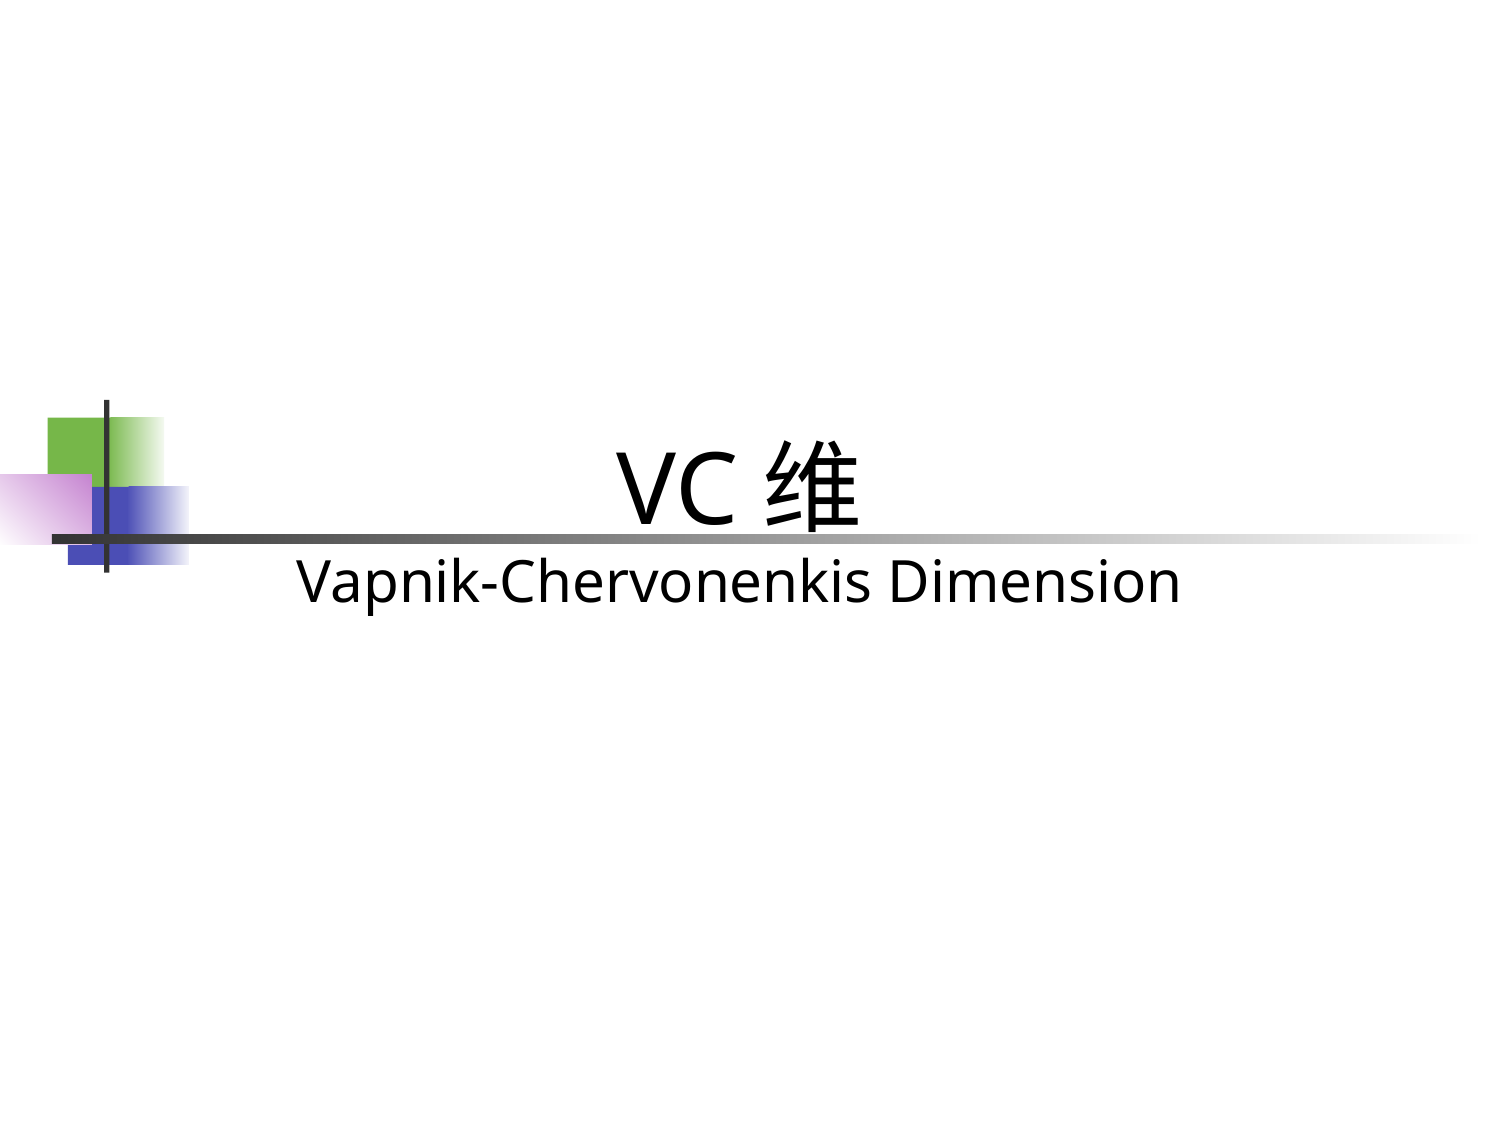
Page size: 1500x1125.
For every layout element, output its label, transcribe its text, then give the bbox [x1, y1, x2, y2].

title VC维 Vapnik-Chervonenkis Dimension [76, 296, 1403, 622]
